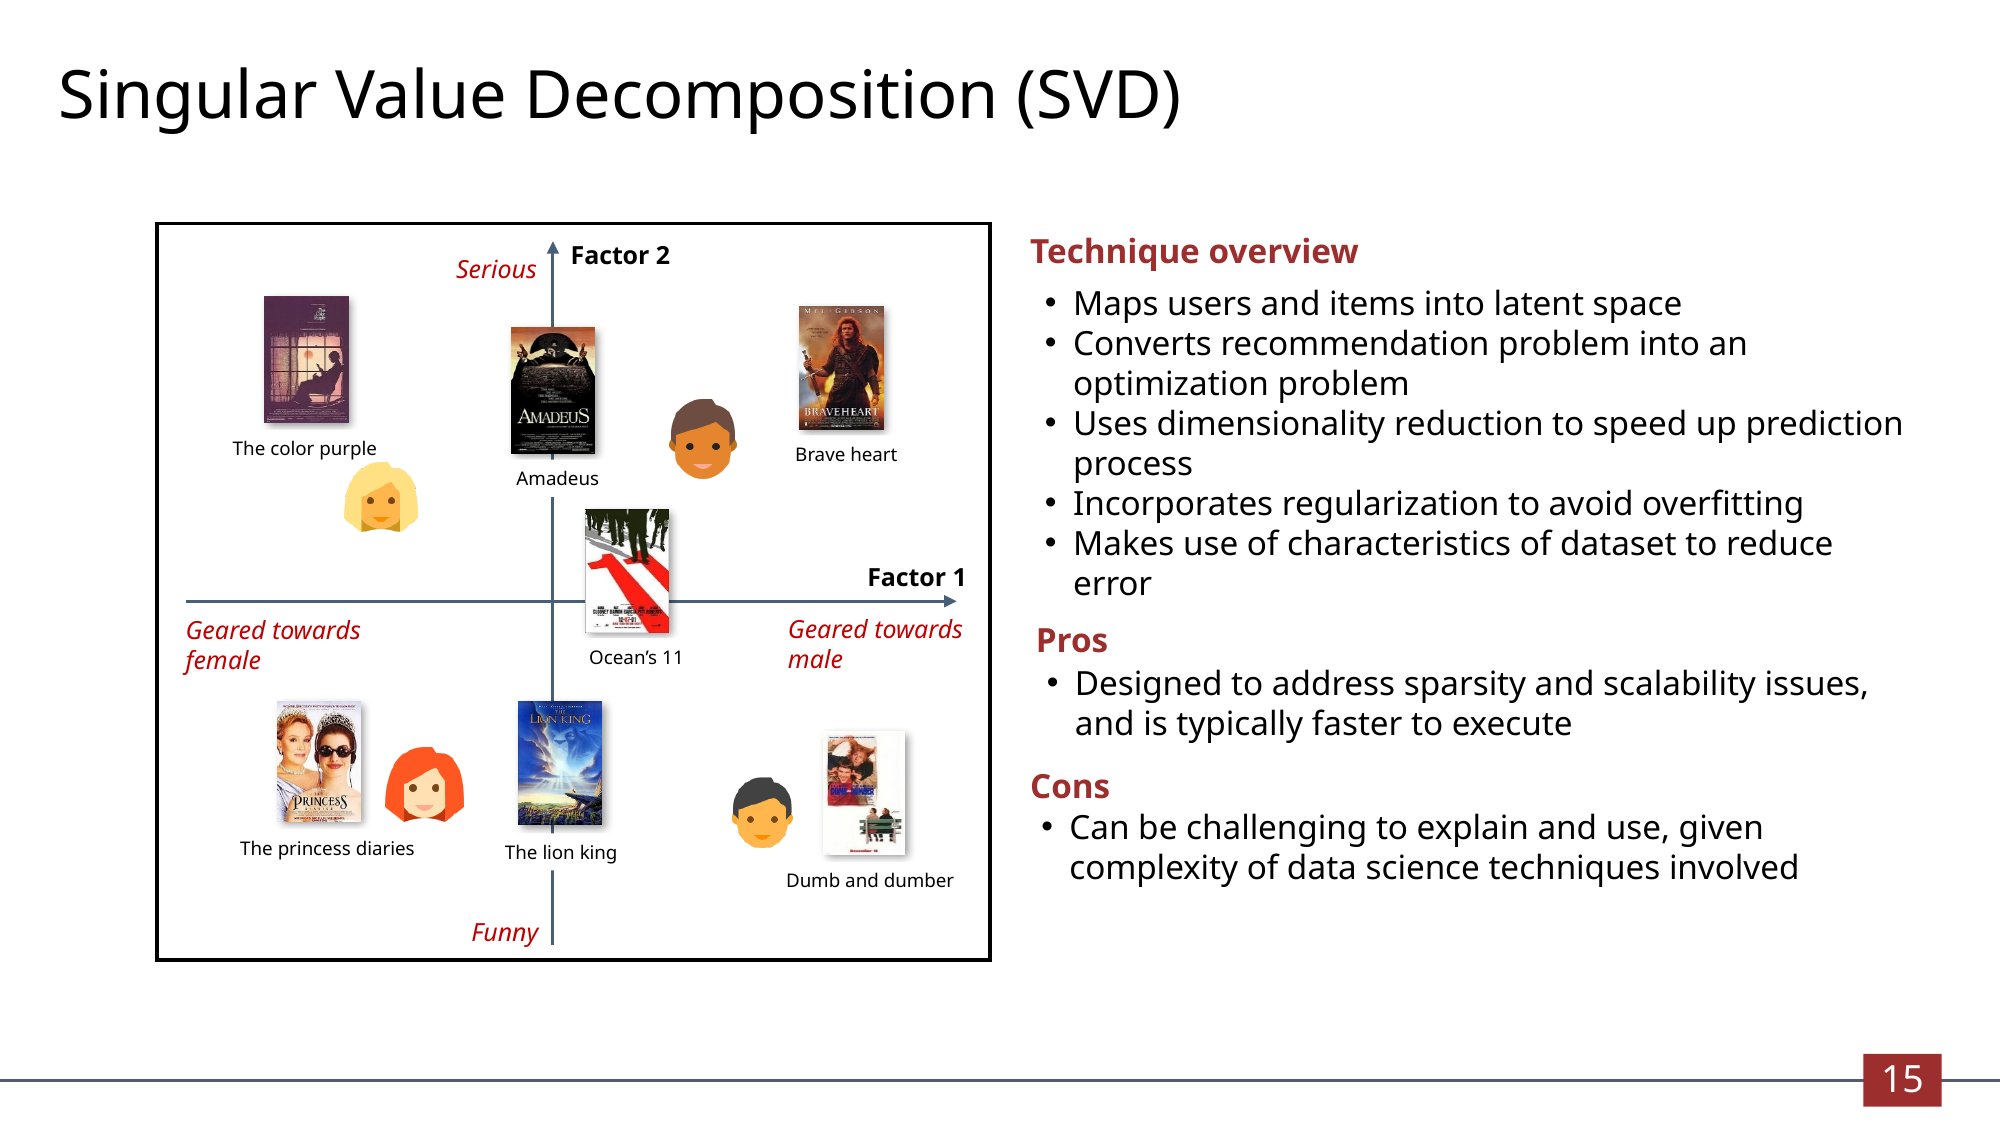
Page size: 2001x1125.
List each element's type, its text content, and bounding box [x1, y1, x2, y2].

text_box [156, 223, 1014, 961]
slide_number 15 [1863, 1053, 1942, 1080]
slide_number 15 [1863, 1081, 1942, 1107]
text_box Maps users and items into latent space Converts recommendation problem into an optimization problem Uses dimensionality reduction to speed up prediction process Incorporates regularization to avoid overfitting Makes use of characteristics of dataset to reduce error [1030, 275, 1922, 610]
text_box Technique overview [1015, 223, 1401, 278]
text_box Cons [1015, 757, 1401, 813]
text_box Can be challenging to explain and use, given complexity of data science techniques involved [1026, 798, 1916, 894]
text_box Singular Value Decomposition (SVD) [44, 44, 1876, 139]
text_box Pros [1021, 612, 1407, 667]
text_box Designed to address sparsity and scalability issues, and is typically faster to execute [1032, 654, 1910, 750]
